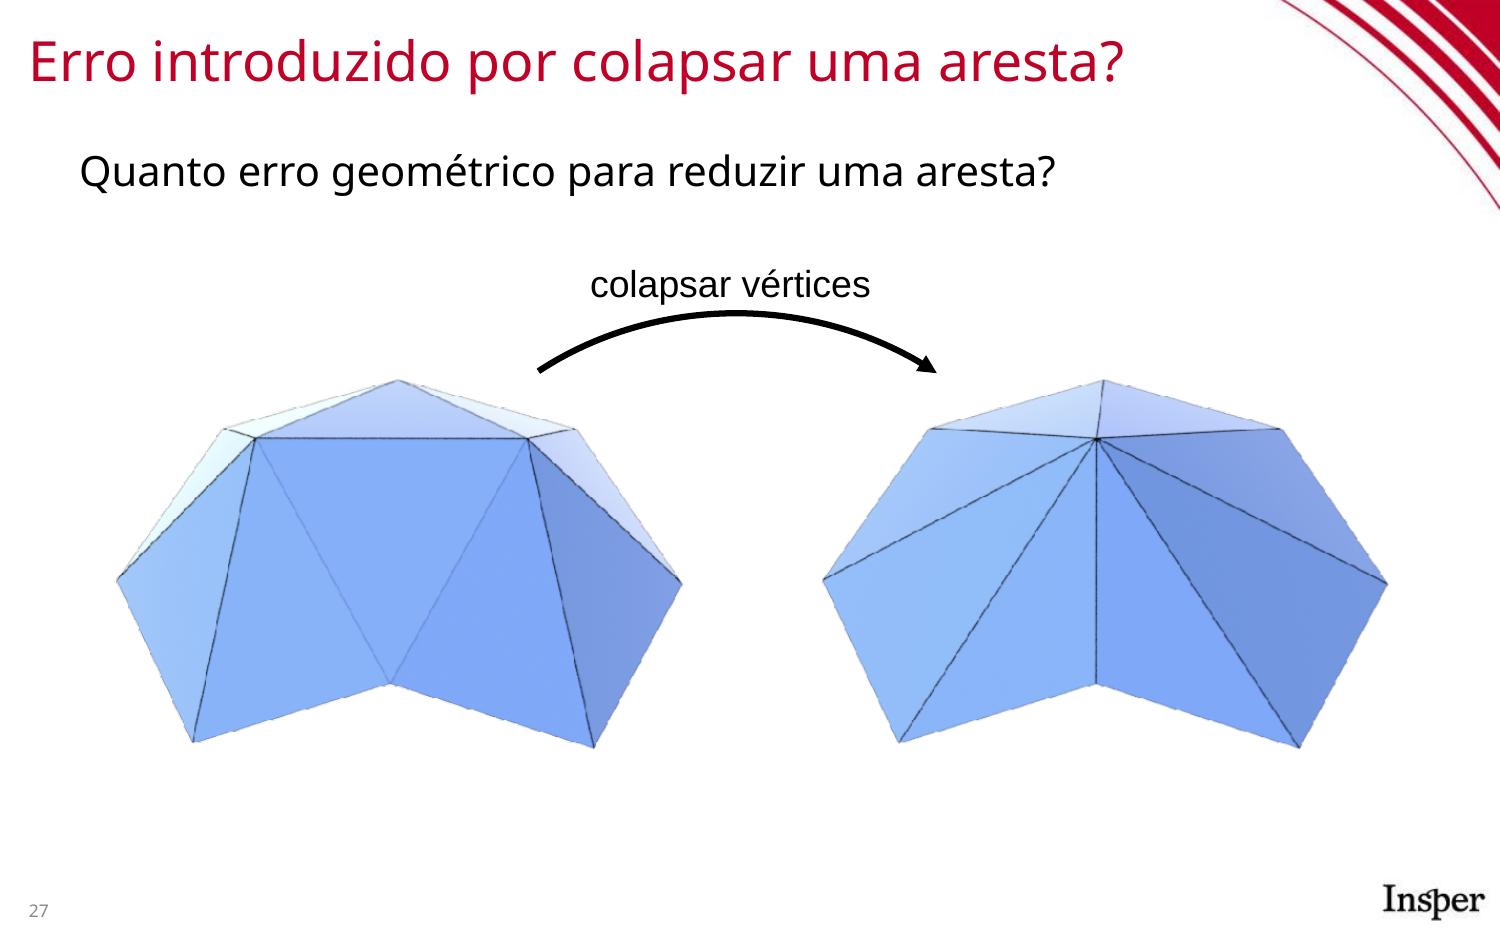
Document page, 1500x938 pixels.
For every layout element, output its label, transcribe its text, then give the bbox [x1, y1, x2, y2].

text_box colapsar vértices [516, 252, 944, 314]
slide_number ‹#› [0, 887, 78, 938]
picture [44, 0, 1500, 938]
list Quanto erro geométrico para reduzir uma aresta? [64, 137, 1447, 250]
title Erro introduzido por colapsar uma aresta? [13, 18, 1397, 104]
text_box [613, 314, 859, 595]
